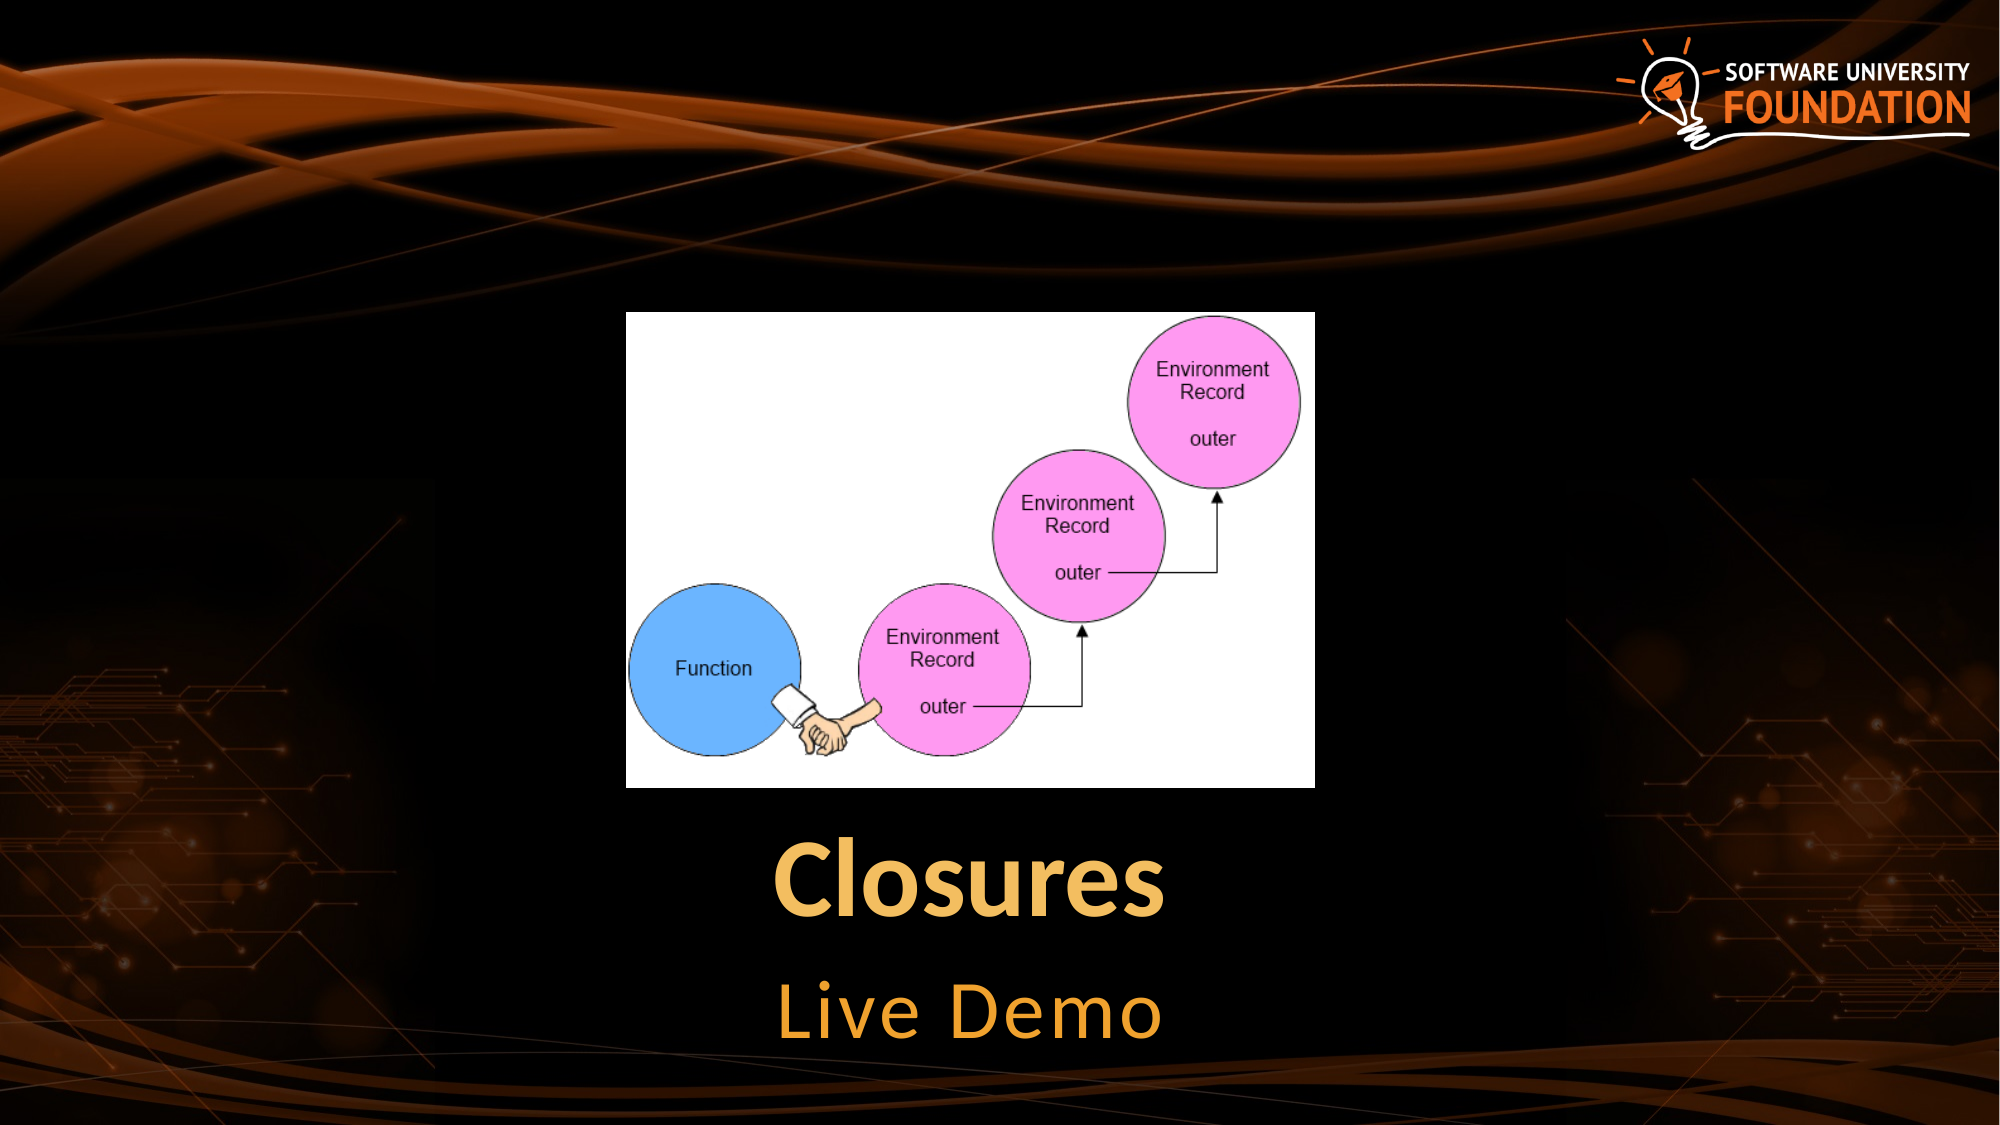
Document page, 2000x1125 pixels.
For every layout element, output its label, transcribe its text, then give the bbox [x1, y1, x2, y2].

title Closures [237, 812, 1704, 944]
picture [0, 0, 2000, 1125]
list Live Demo [237, 944, 1704, 1057]
